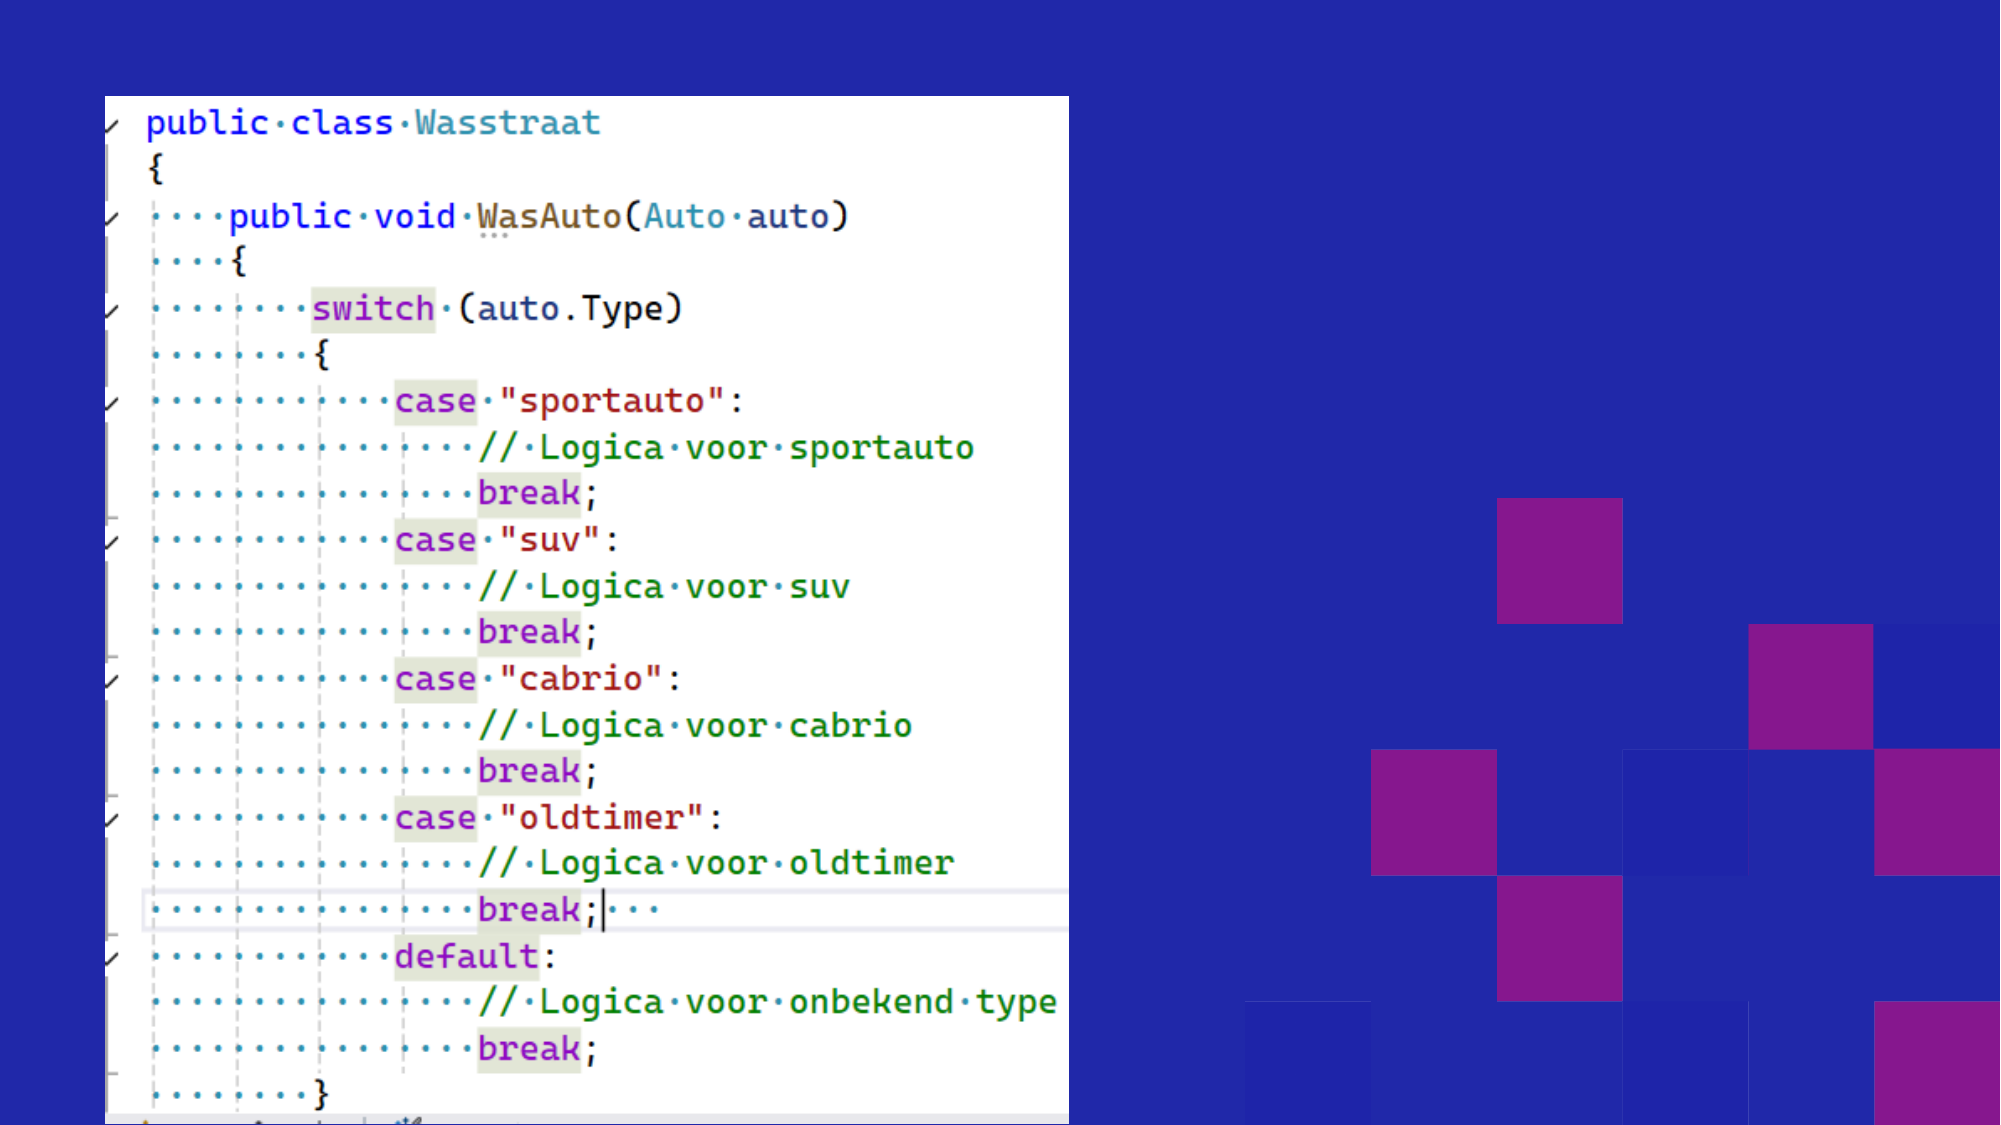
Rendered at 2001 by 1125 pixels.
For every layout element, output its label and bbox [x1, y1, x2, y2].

list [105, 95, 1069, 1125]
